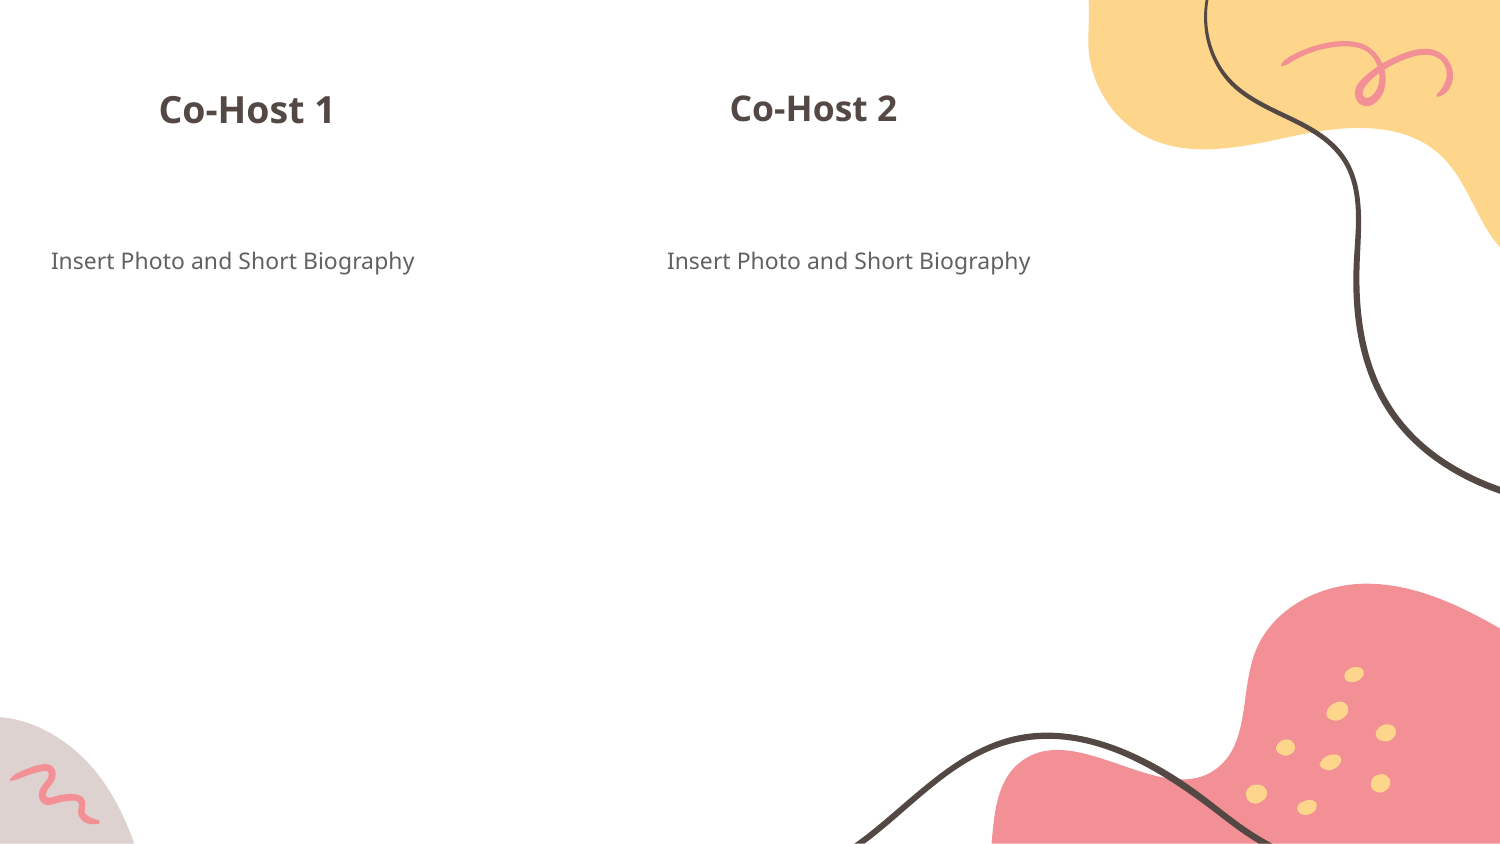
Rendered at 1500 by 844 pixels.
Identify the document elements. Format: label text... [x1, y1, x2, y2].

text_box Insert Photo and Short Biography [652, 231, 1252, 520]
text_box Insert Photo and Short Biography [36, 231, 636, 520]
text_box Co-Host 2 [652, 64, 976, 124]
text_box Co-Host 1 [73, 64, 421, 124]
